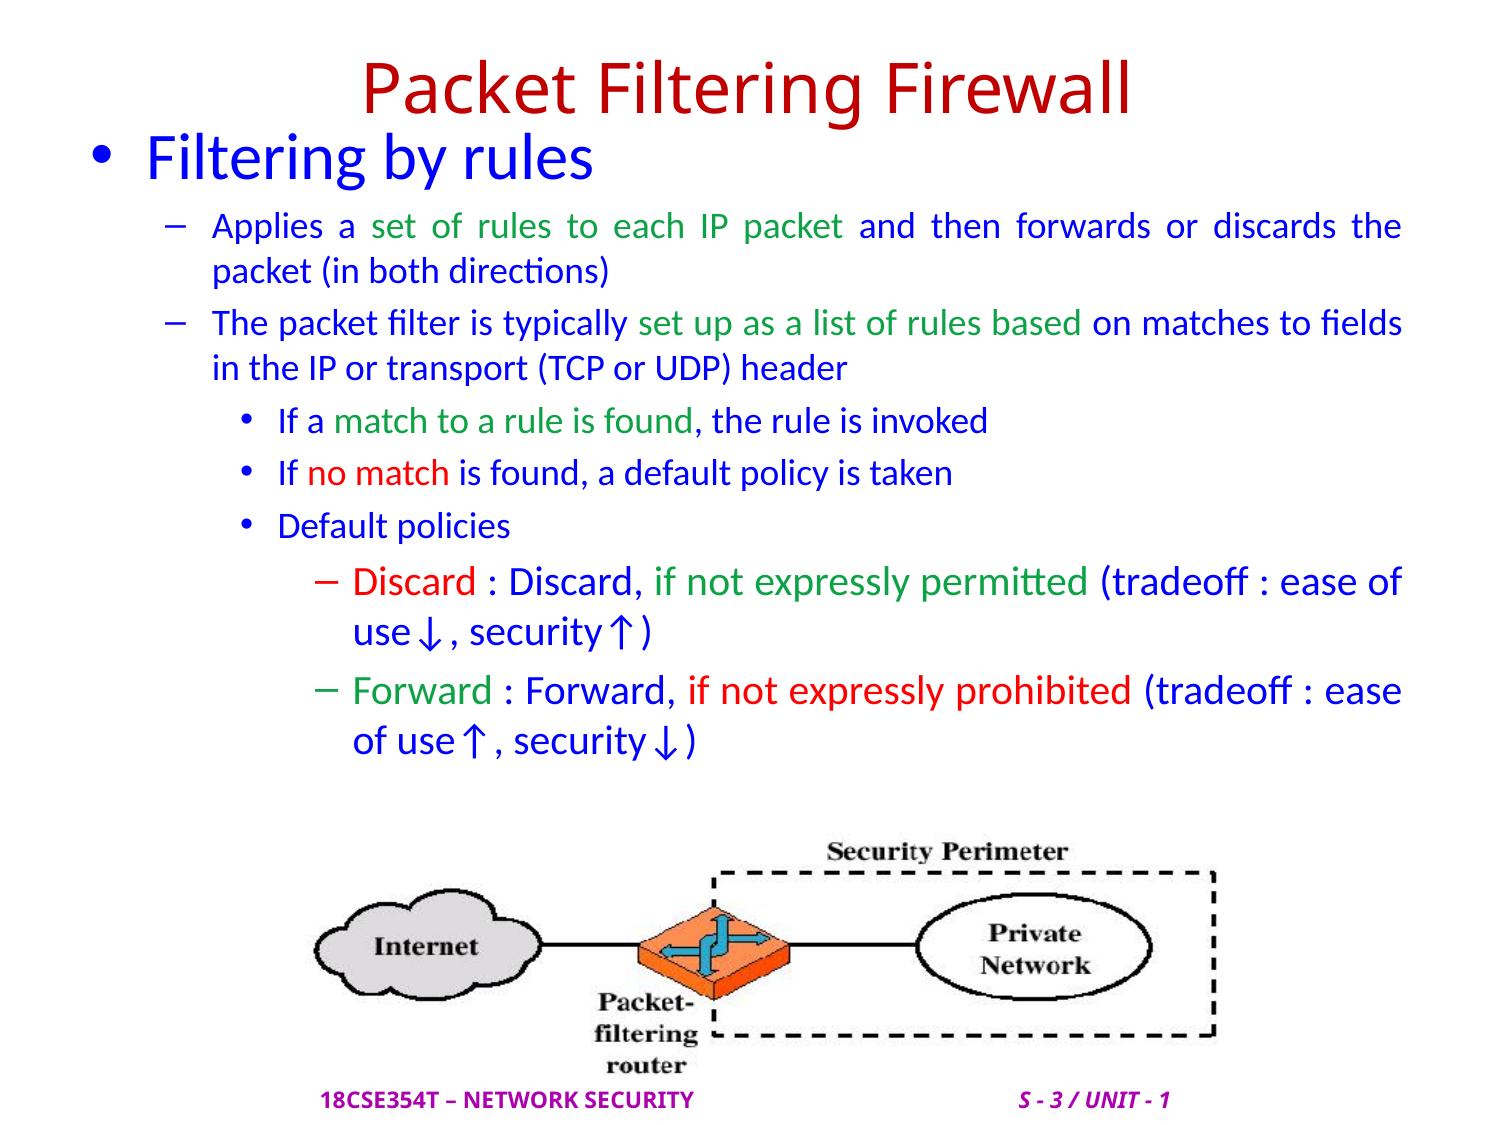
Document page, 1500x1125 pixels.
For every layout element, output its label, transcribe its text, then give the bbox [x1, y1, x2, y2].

text_box 18CSE354T – NETWORK SECURITY S - 3 / UNIT - 1 [112, 1074, 1500, 1125]
title Packet Filtering Firewall [24, 36, 1470, 136]
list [249, 799, 1292, 1100]
list Filtering by rules Applies a set of rules to each IP packet and then forwards or discards the packet (in both directions) The packet filter is typically set up as a list of rules based on matches to fields in the IP or transport (TCP or UDP) header If a match to a rule is found, the rule is invoked If no match is found, a default policy is taken Default policies Discard : Discard, if not expressly permitted (tradeoff : ease of use↓, security↑) Forward : Forward, if not expressly prohibited (tradeoff : ease of use↑, security↓) [75, 105, 1418, 981]
